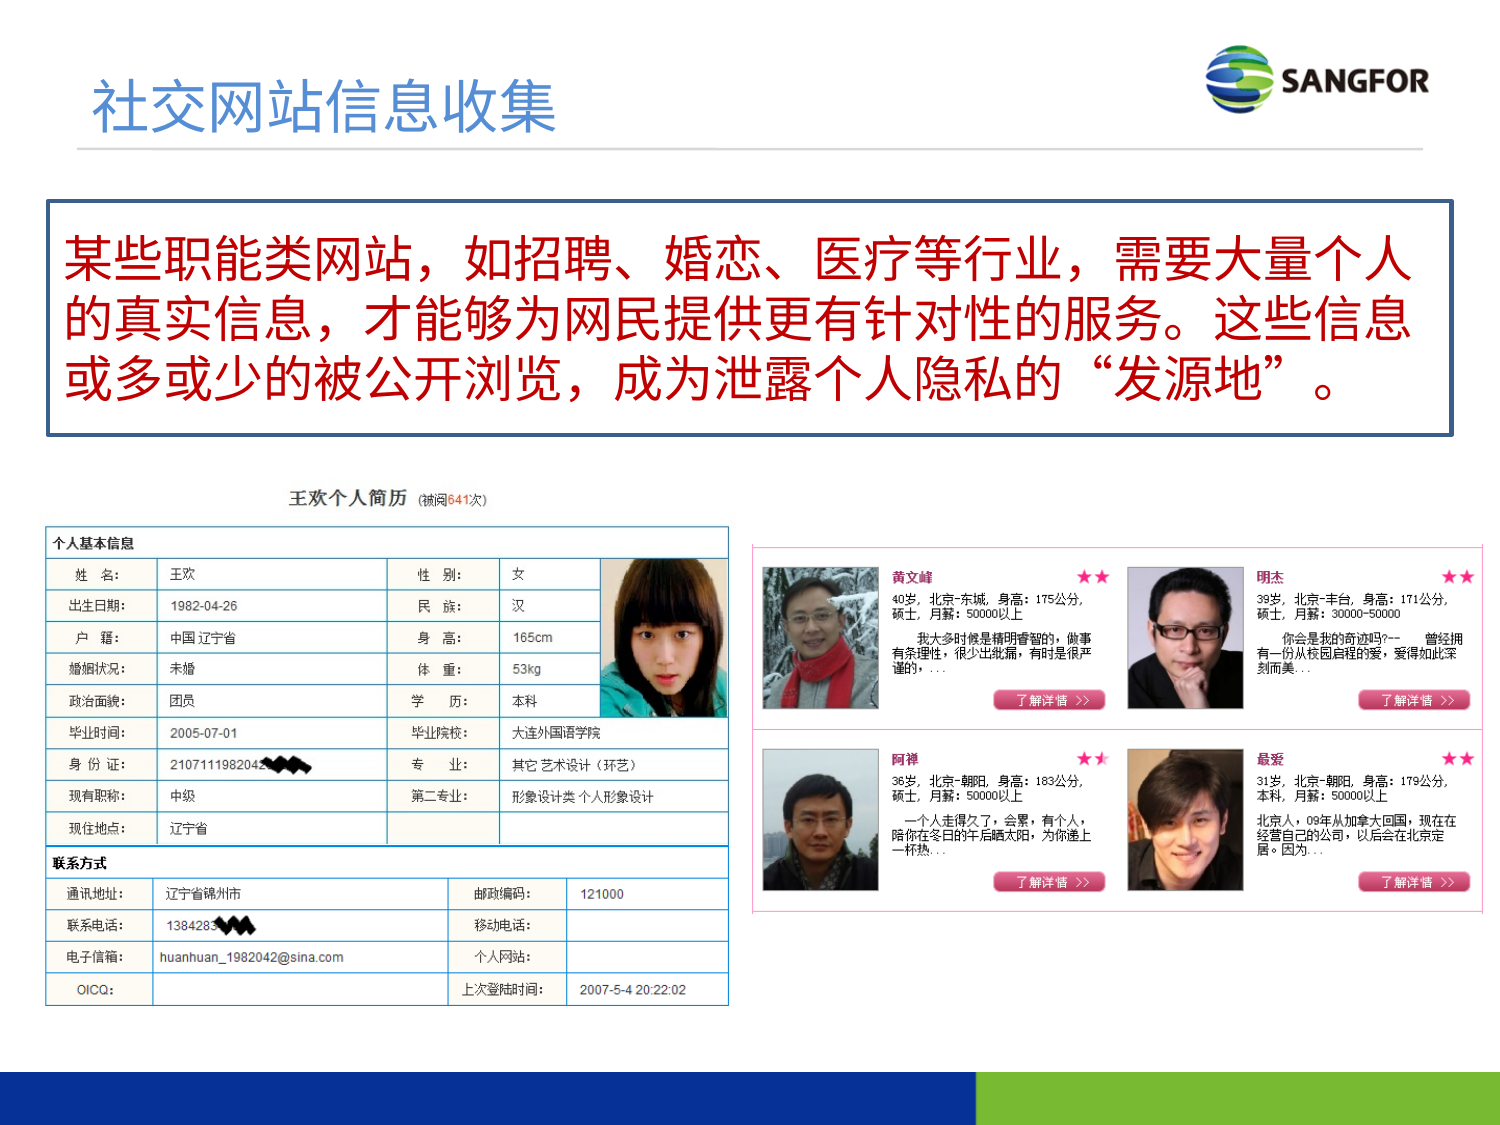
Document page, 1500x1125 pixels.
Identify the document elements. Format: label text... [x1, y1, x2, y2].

picture [39, 479, 1484, 1006]
text_box 社交网站信息收集 [76, 63, 1172, 148]
text_box 某些职能类网站，如招聘、婚恋、医疗等行业，需要大量个人的真实信息，才能够为网民提供更有针对性的服务。这些信息或多或少的被公开浏览，成为泄露个人隐私的“发源地”。 [46, 199, 1454, 437]
picture [1198, 42, 1437, 119]
picture [0, 1069, 1500, 1125]
